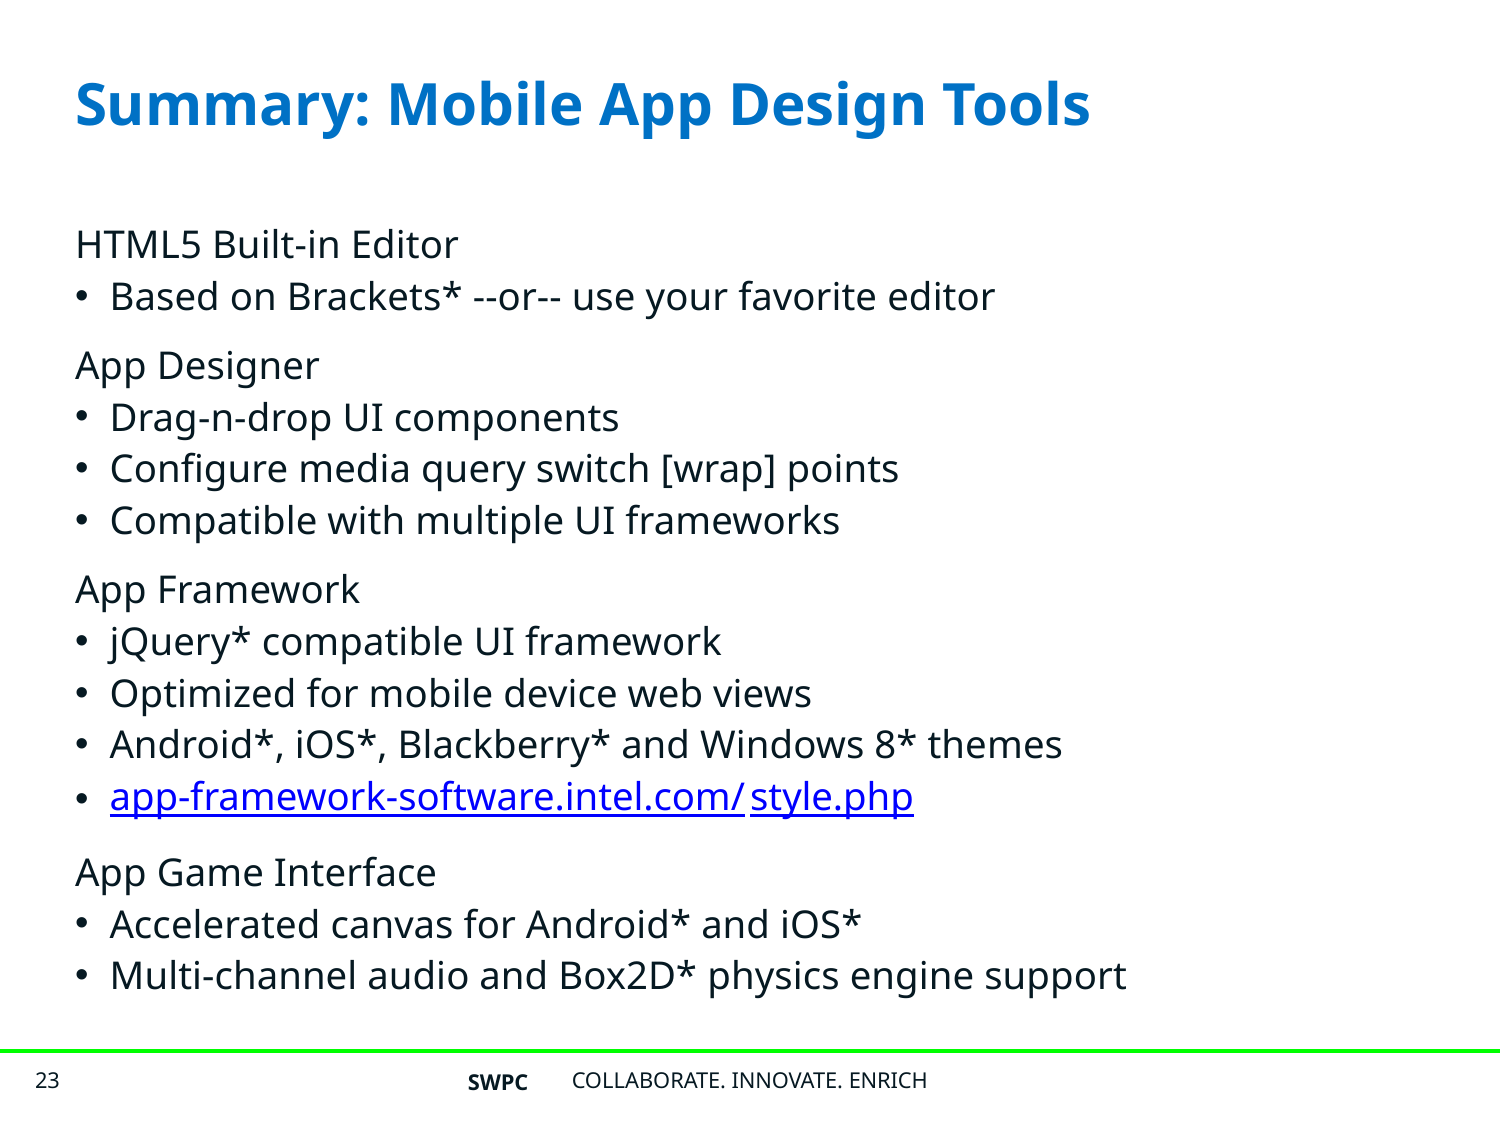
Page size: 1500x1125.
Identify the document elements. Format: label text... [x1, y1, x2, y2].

title Summary: Mobile App Design Tools [75, 15, 1425, 189]
footer COLLABORATE. INNOVATE. ENRICH [496, 1051, 1004, 1112]
slide_number SWPC [205, 1051, 496, 1112]
list HTML5 Built-in Editor Based on Brackets* --or-- use your favorite editor App Designer Drag-n-drop UI components Configure media query switch [wrap] points Compatible with multiple UI frameworks App Framework jQuery* compatible UI framework Optimized for mobile device web views Android*, iOS*, Blackberry* and Windows 8* themes app-framework-software.intel.com/style.php App Game Interface Accelerated canvas for Android* and iOS* Multi-channel audio and Box2D* physics engine support [75, 220, 1425, 1005]
slide_number 23 [5, 1063, 75, 1100]
